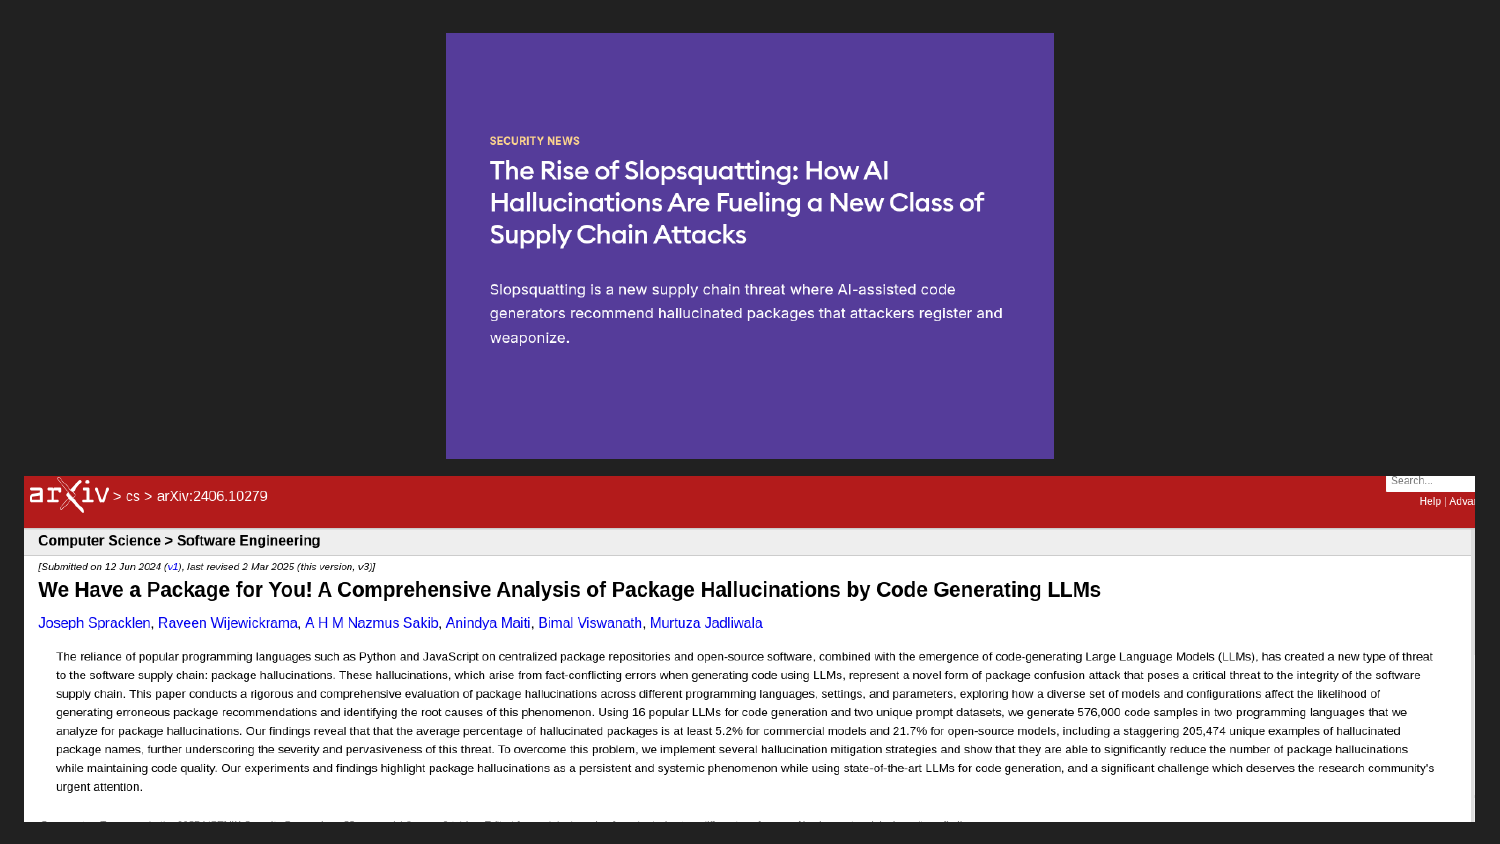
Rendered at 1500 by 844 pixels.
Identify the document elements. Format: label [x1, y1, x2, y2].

picture [446, 33, 1054, 459]
picture [24, 476, 1476, 822]
